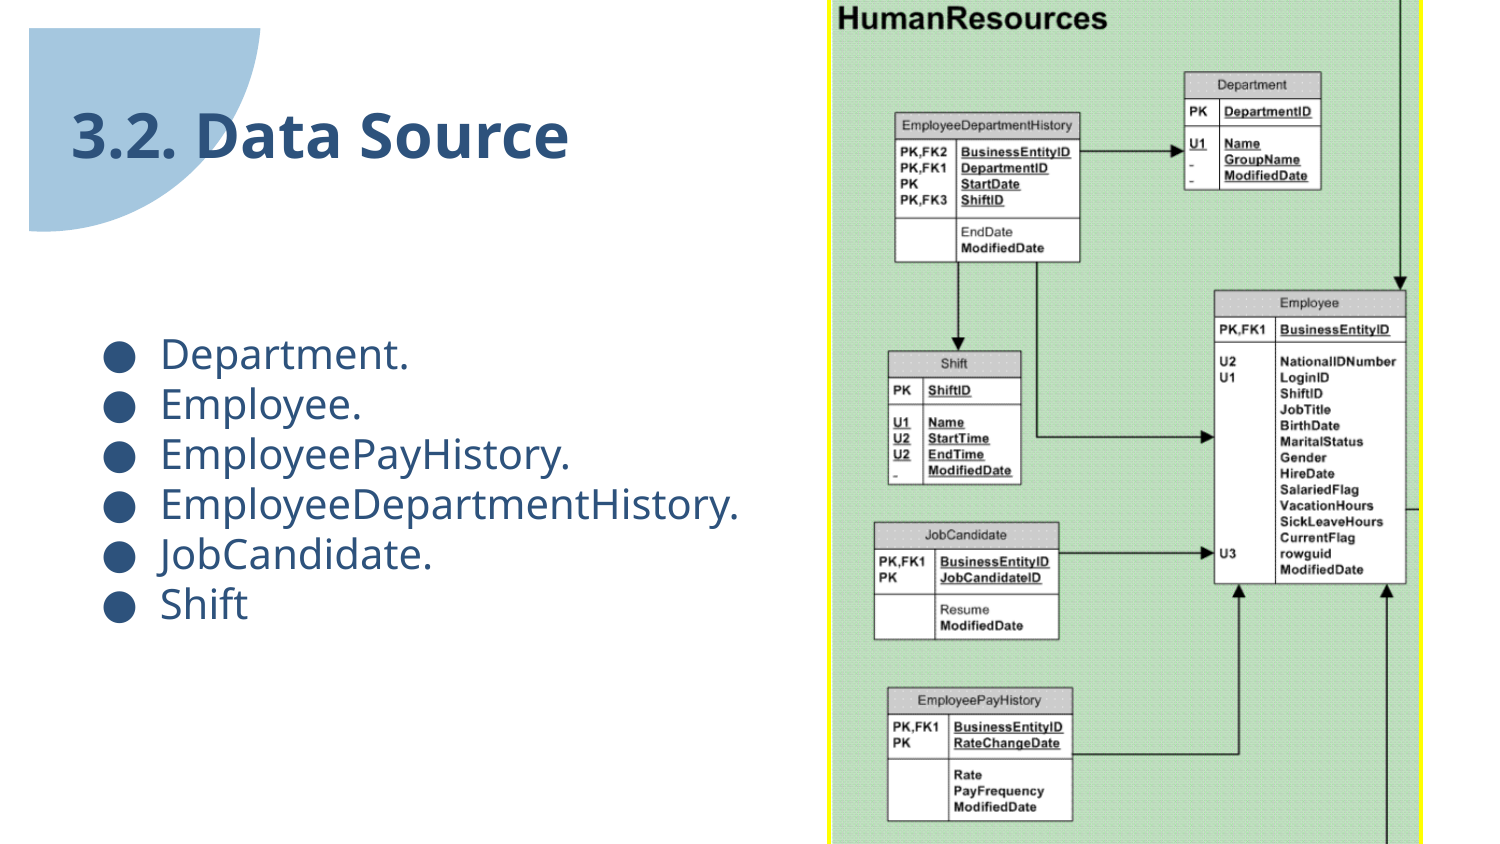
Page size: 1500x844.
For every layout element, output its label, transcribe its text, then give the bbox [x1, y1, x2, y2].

text_box 3.2. Data Source [56, 80, 825, 186]
text_box Department. Employee. EmployeePayHistory. EmployeeDepartmentHistory. JobCandidate. Shift [69, 312, 825, 643]
picture [830, 0, 1419, 844]
